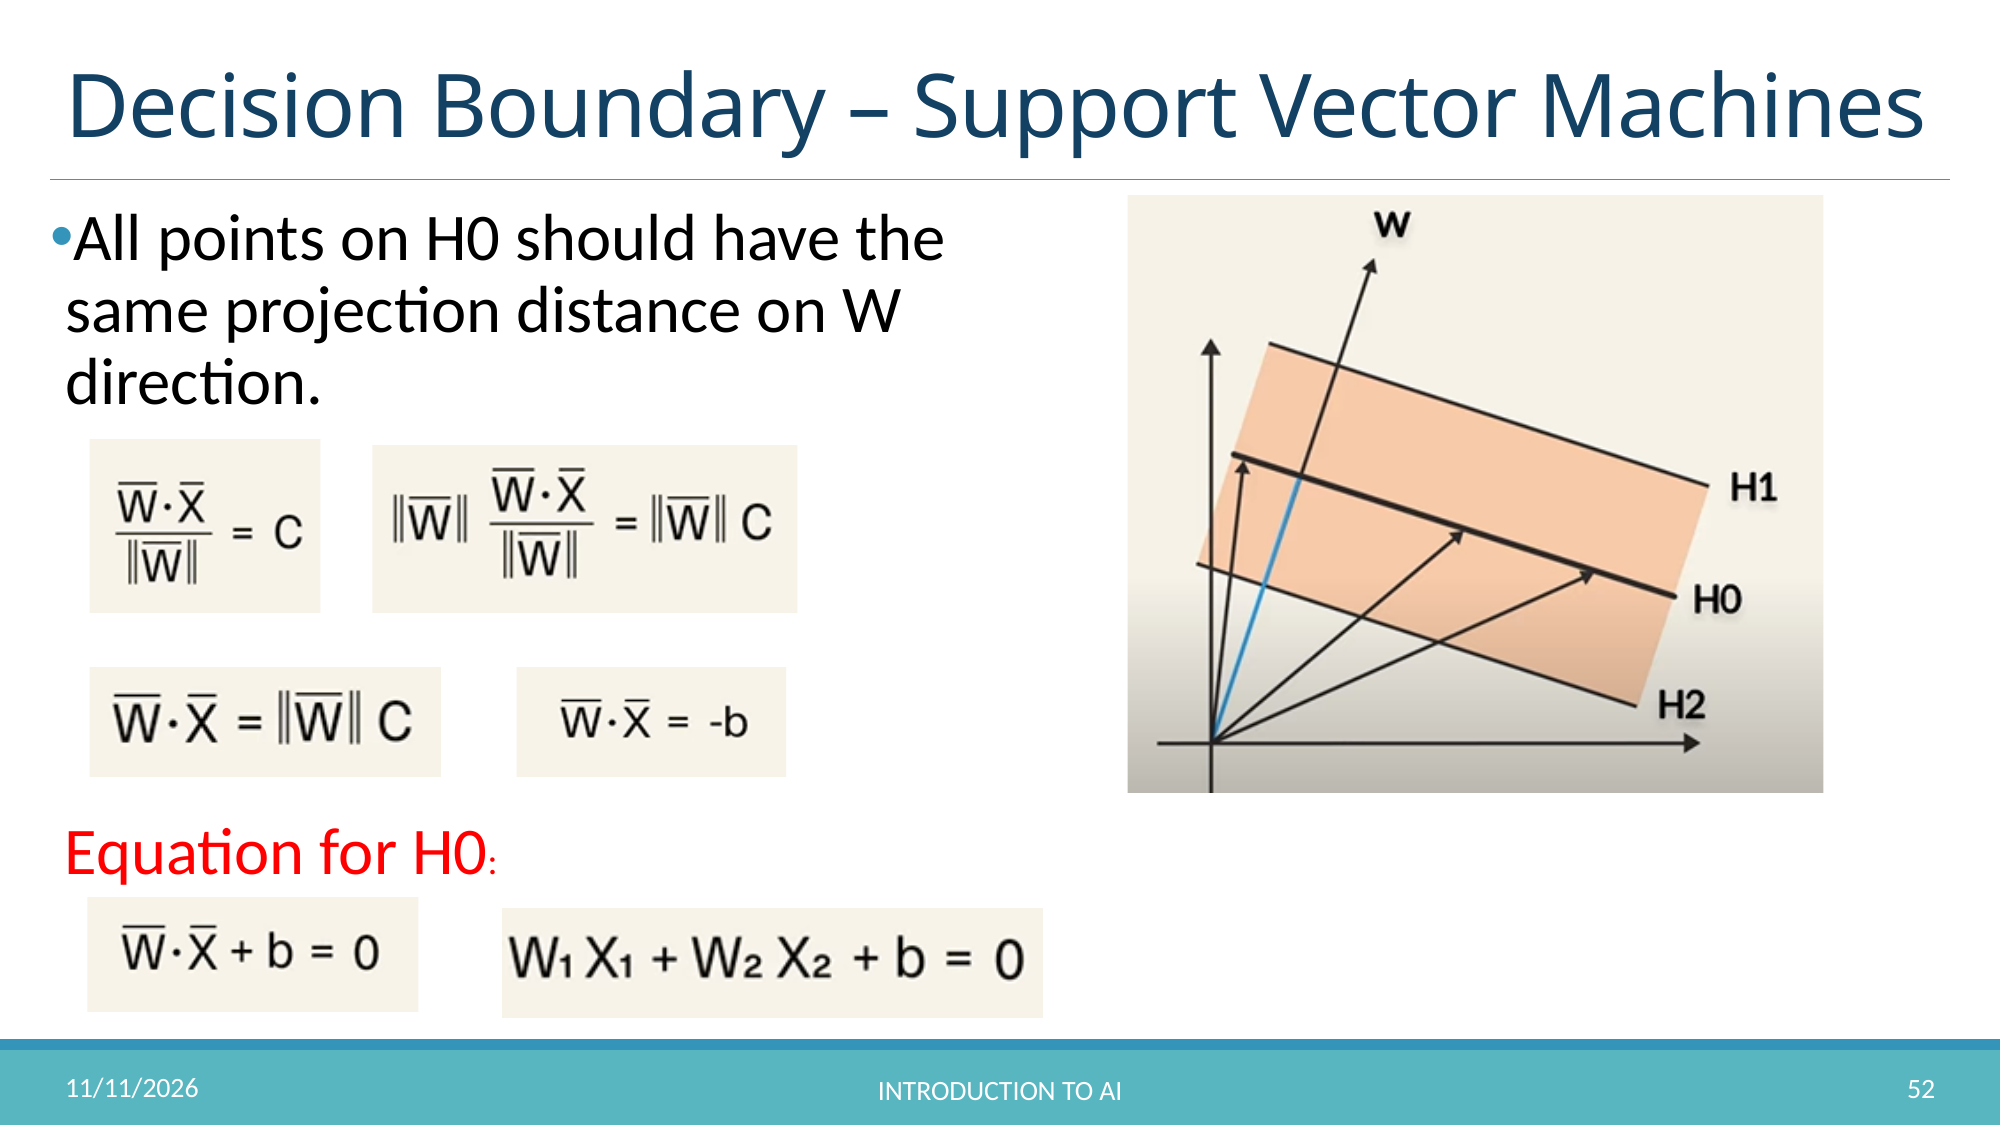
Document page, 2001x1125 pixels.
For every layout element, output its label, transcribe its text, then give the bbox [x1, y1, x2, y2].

list All points on H0 should have the same projection distance on W direction. [50, 195, 984, 1030]
slide_number 52 [1734, 1057, 1950, 1118]
title Decision Boundary – Support Vector Machines [50, 47, 1950, 163]
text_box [516, 667, 787, 778]
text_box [89, 438, 321, 613]
footer Introduction to AI [604, 1059, 1396, 1120]
text_box Equation for H0: [49, 800, 620, 895]
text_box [1127, 195, 1824, 794]
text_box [86, 896, 419, 1012]
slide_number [50, 1056, 456, 1117]
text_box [371, 444, 798, 613]
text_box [501, 908, 1044, 1018]
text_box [89, 667, 442, 778]
